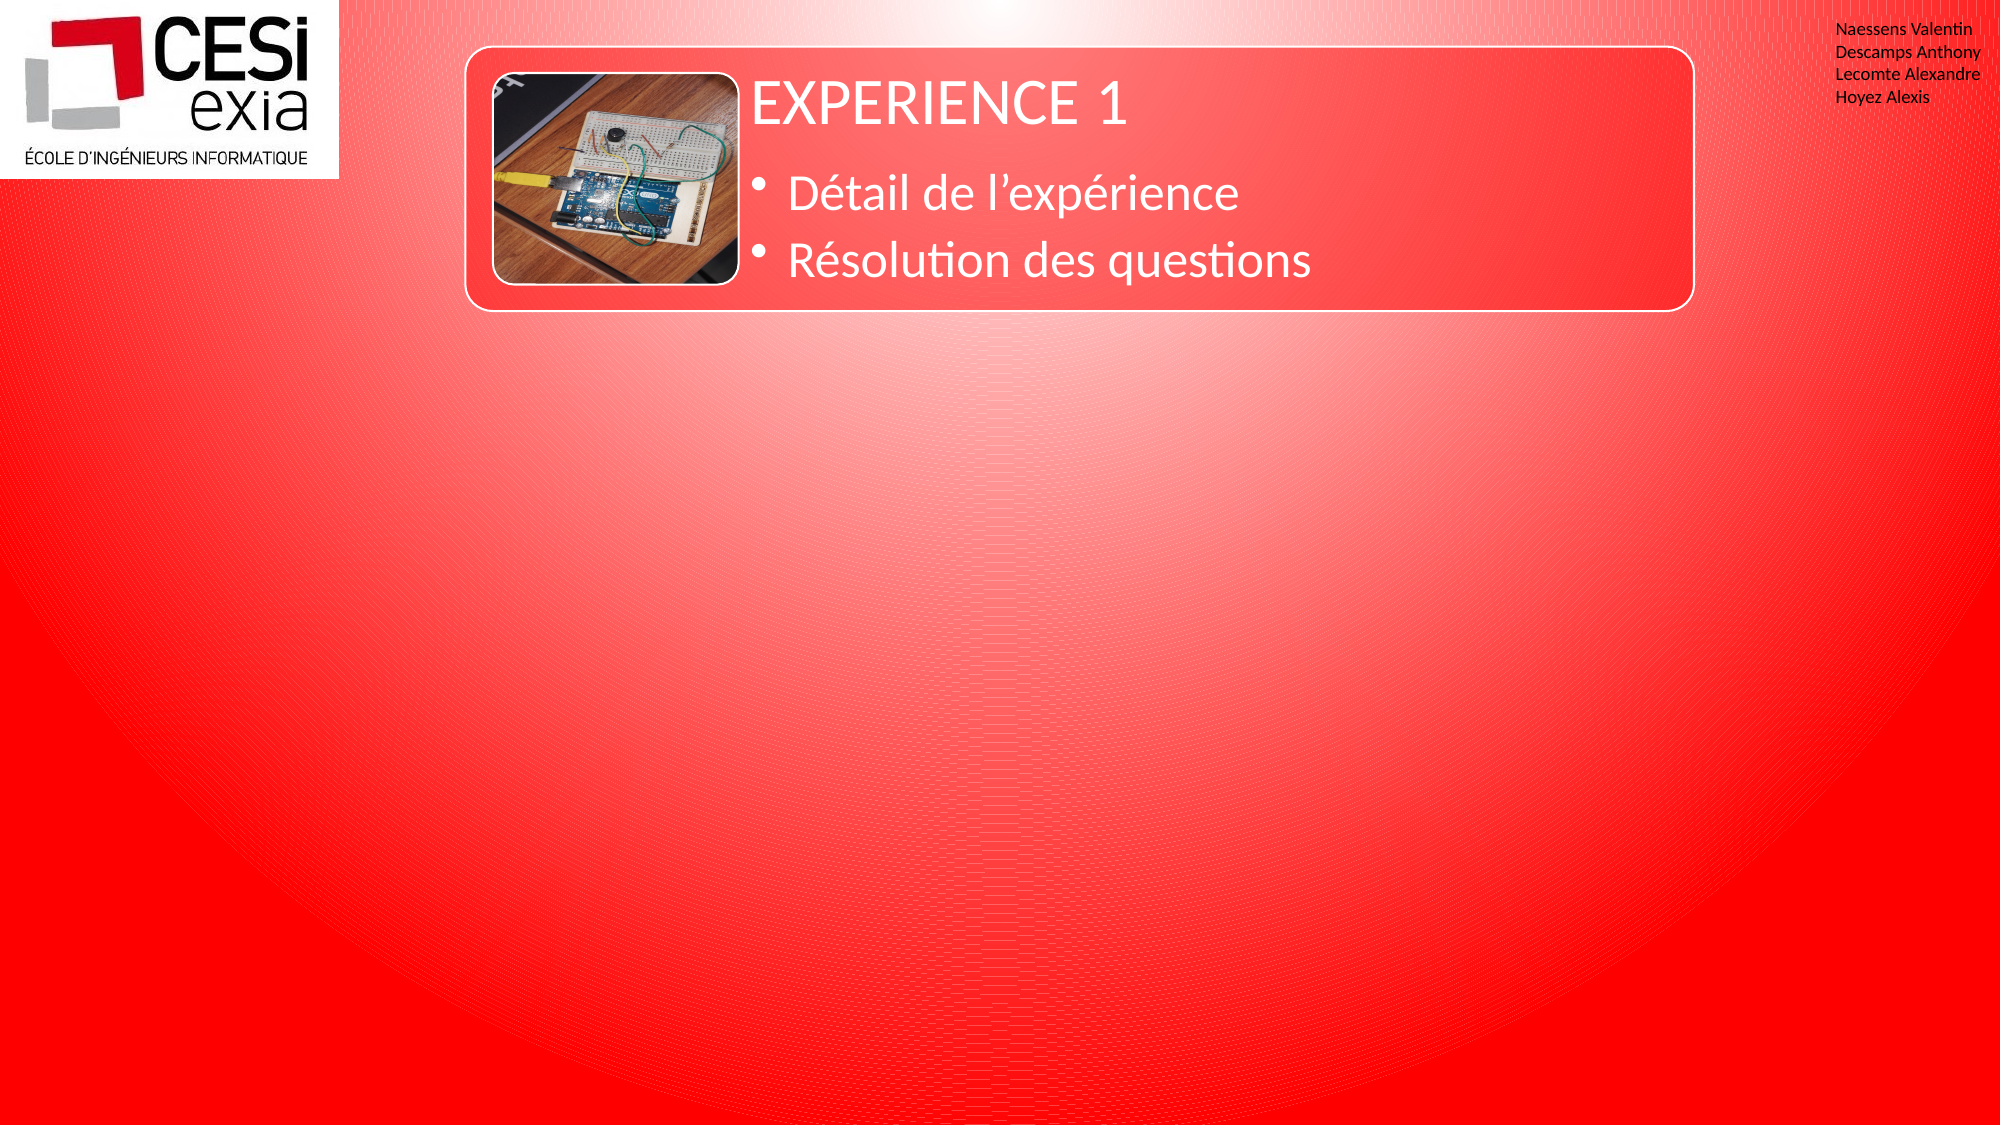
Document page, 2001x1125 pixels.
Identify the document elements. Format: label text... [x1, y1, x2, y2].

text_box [465, 46, 1694, 312]
picture [0, 0, 339, 179]
text_box Naessens Valentin Descamps Anthony Lecomte Alexandre Hoyez Alexis [1820, 9, 2000, 115]
